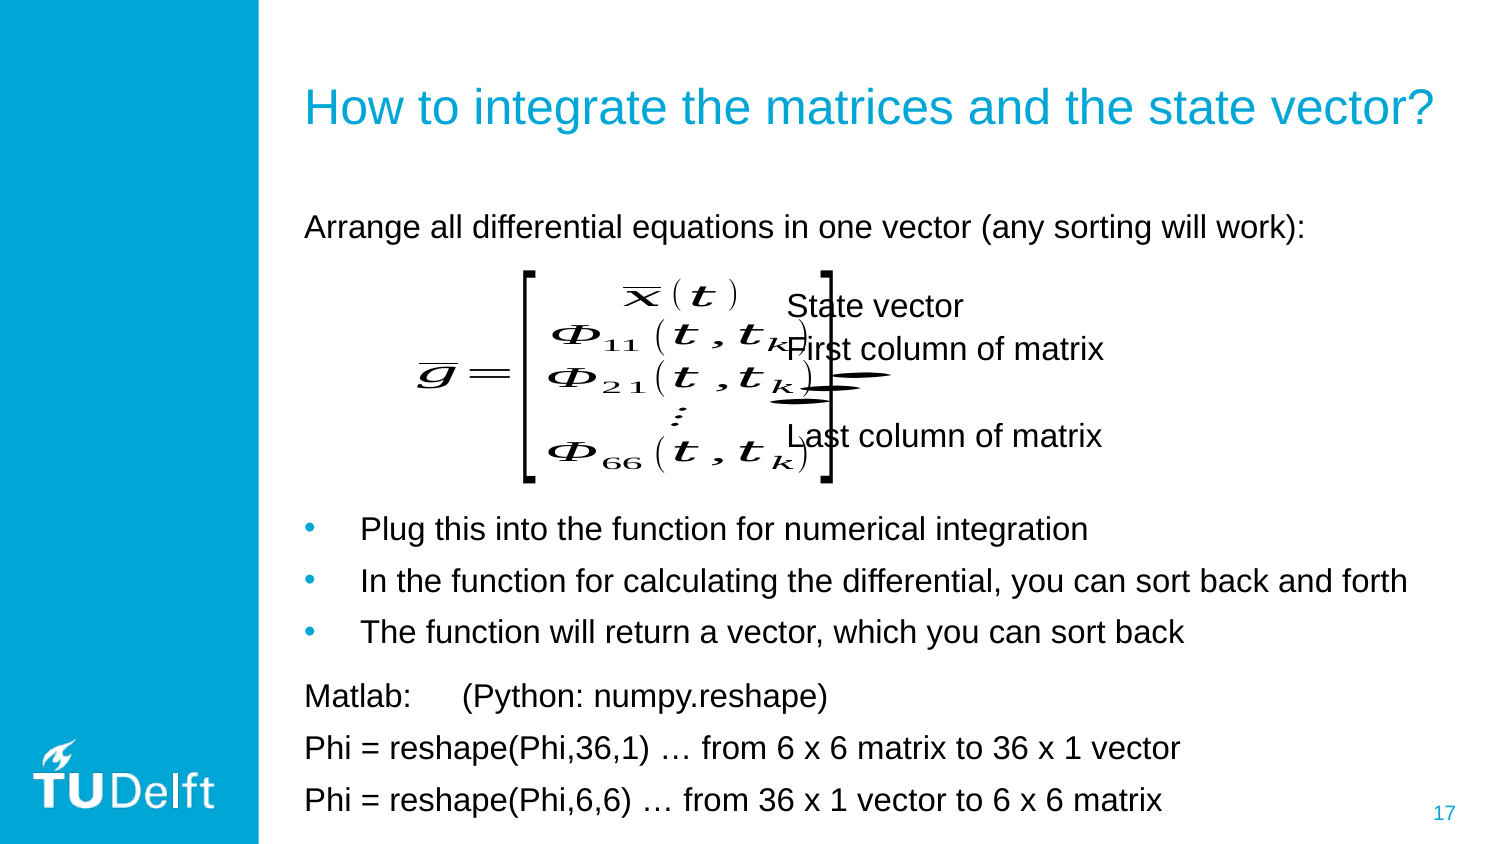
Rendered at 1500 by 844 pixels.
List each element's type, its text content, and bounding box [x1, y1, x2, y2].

list Arrange all differential equations in one vector (any sorting will work): Plug this into the function for numerical integration In the function for calculating the differential, you can sort back and forth The function will return a vector, which you can sort back Matlab: (Python: numpy.reshape) Phi = reshape(Phi,36,1) … from 6 x 6 matrix to 36 x 1 vector Phi = reshape(Phi,6,6) … from 36 x 1 vector to 6 x 6 matrix [289, 193, 1500, 844]
title How to integrate the matrices and the state vector? [289, 33, 1500, 175]
text_box State vector [771, 272, 1314, 331]
